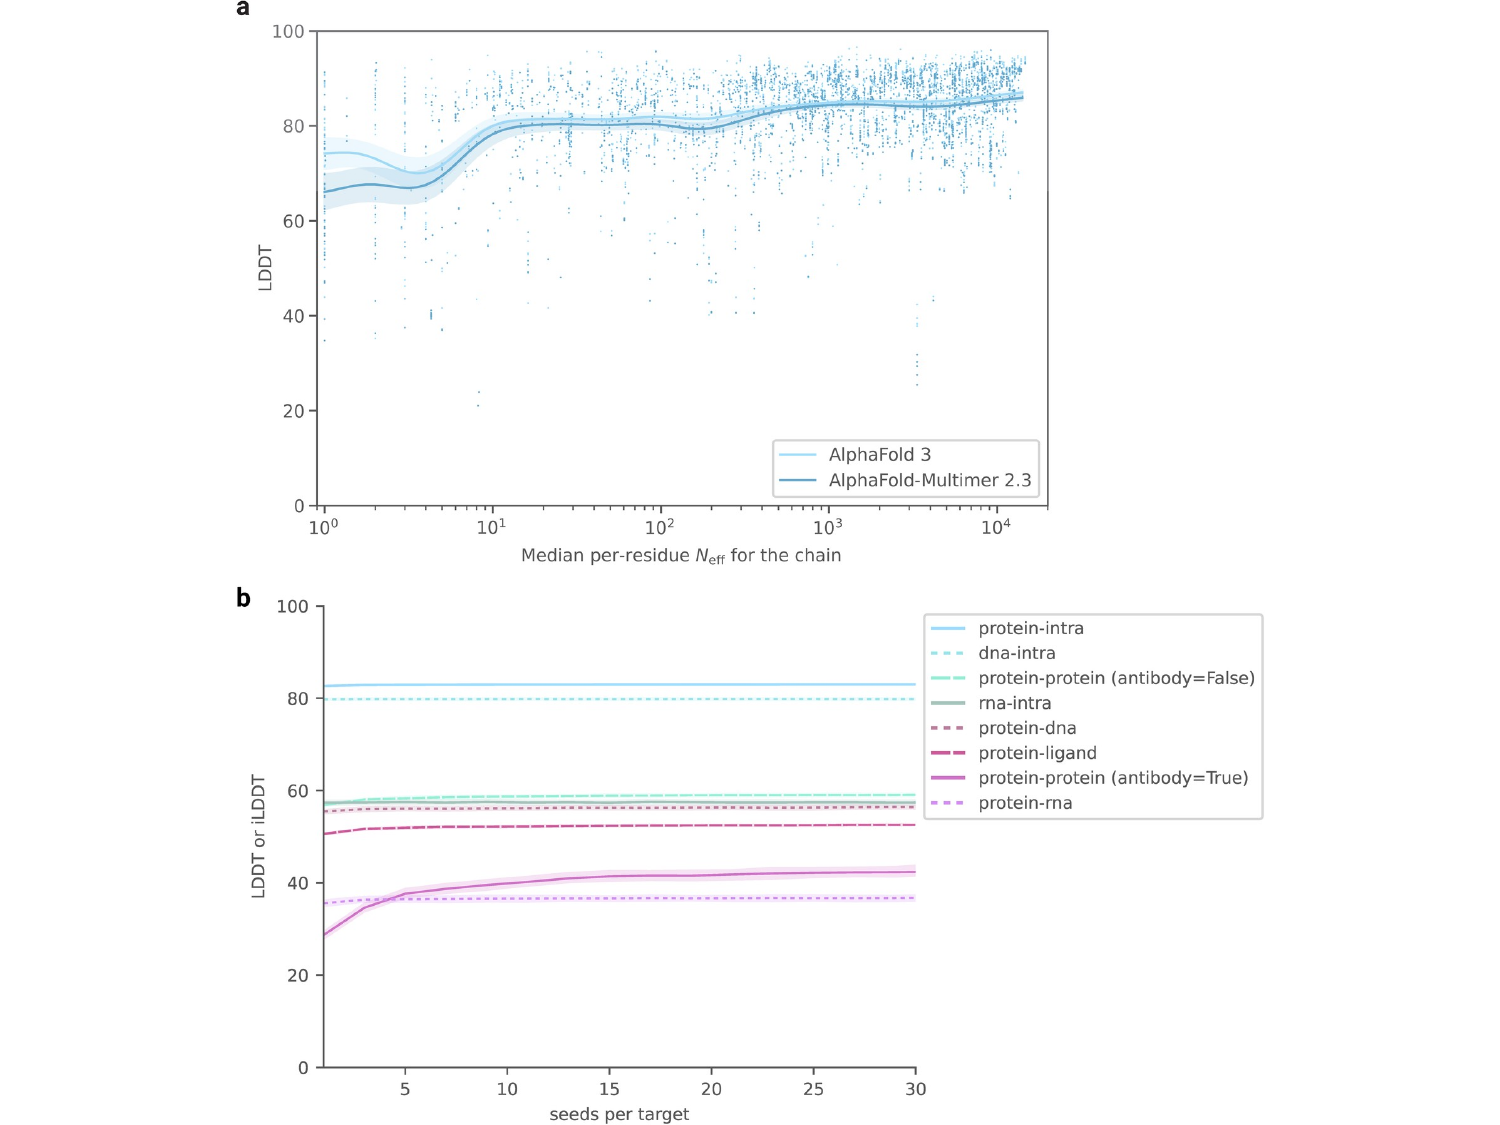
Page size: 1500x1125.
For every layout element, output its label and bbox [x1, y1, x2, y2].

picture [235, 0, 1265, 1125]
